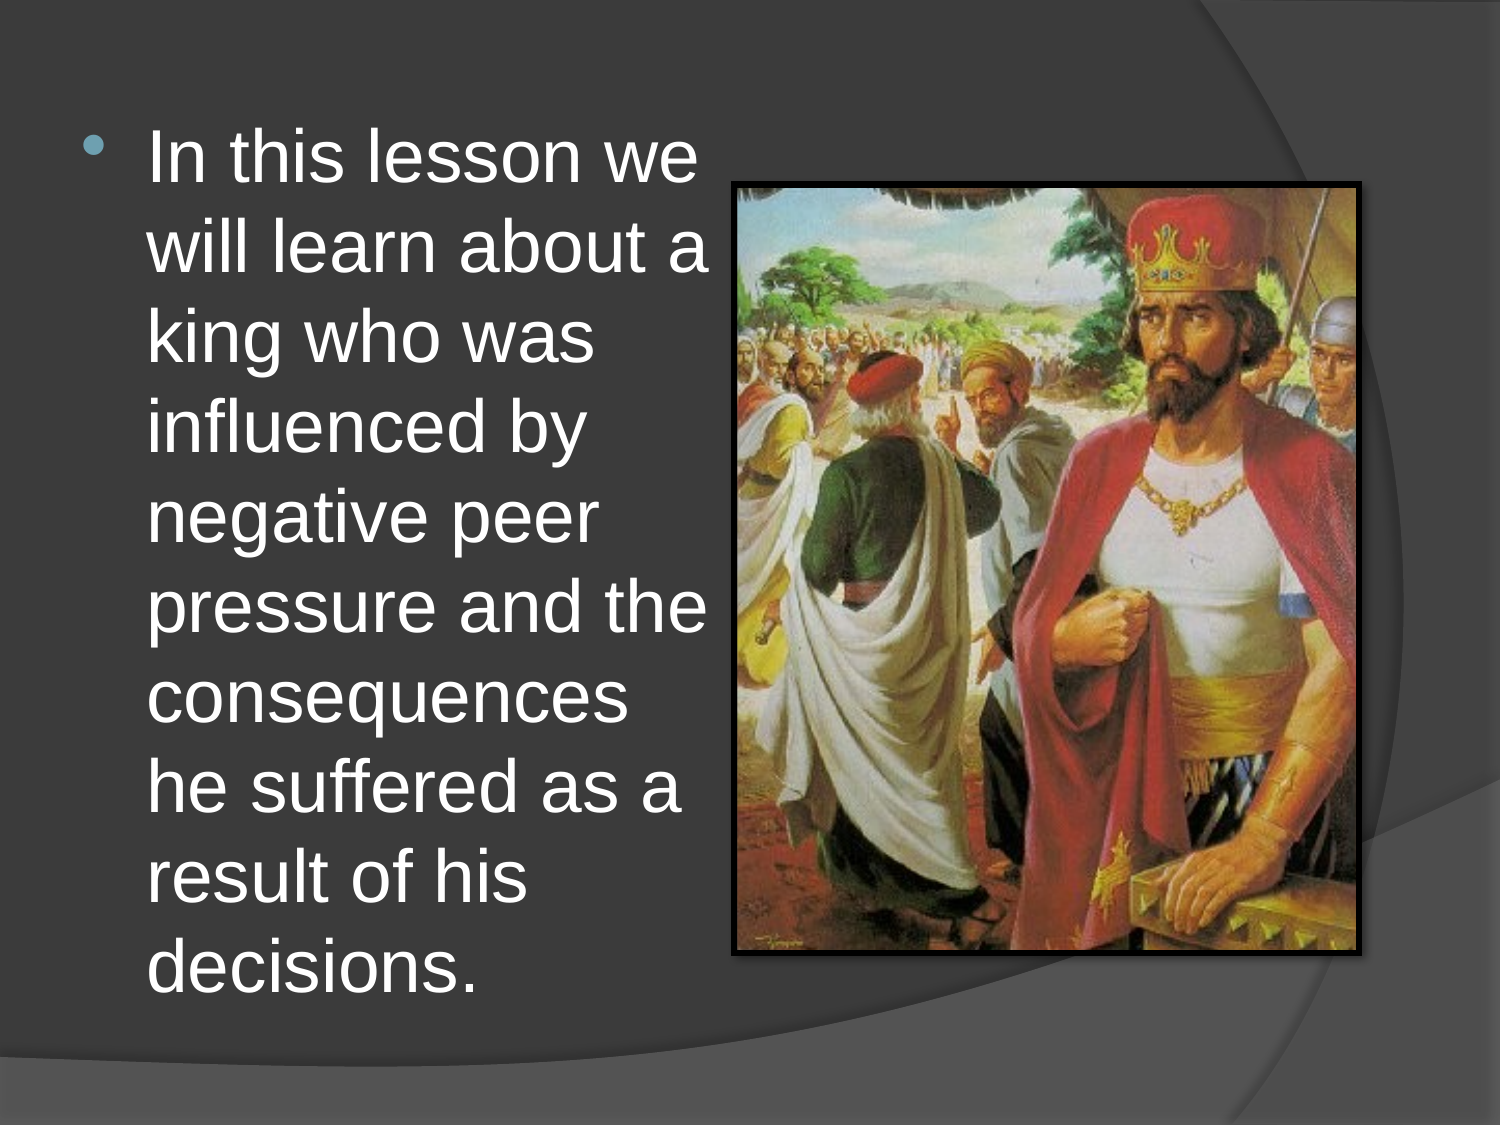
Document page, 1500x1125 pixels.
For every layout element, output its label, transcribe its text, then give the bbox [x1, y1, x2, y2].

list In this lesson we will learn about a king who was influenced by negative peer pressure and the consequences he suffered as a result of his decisions. [62, 99, 725, 1005]
picture [737, 187, 1357, 951]
